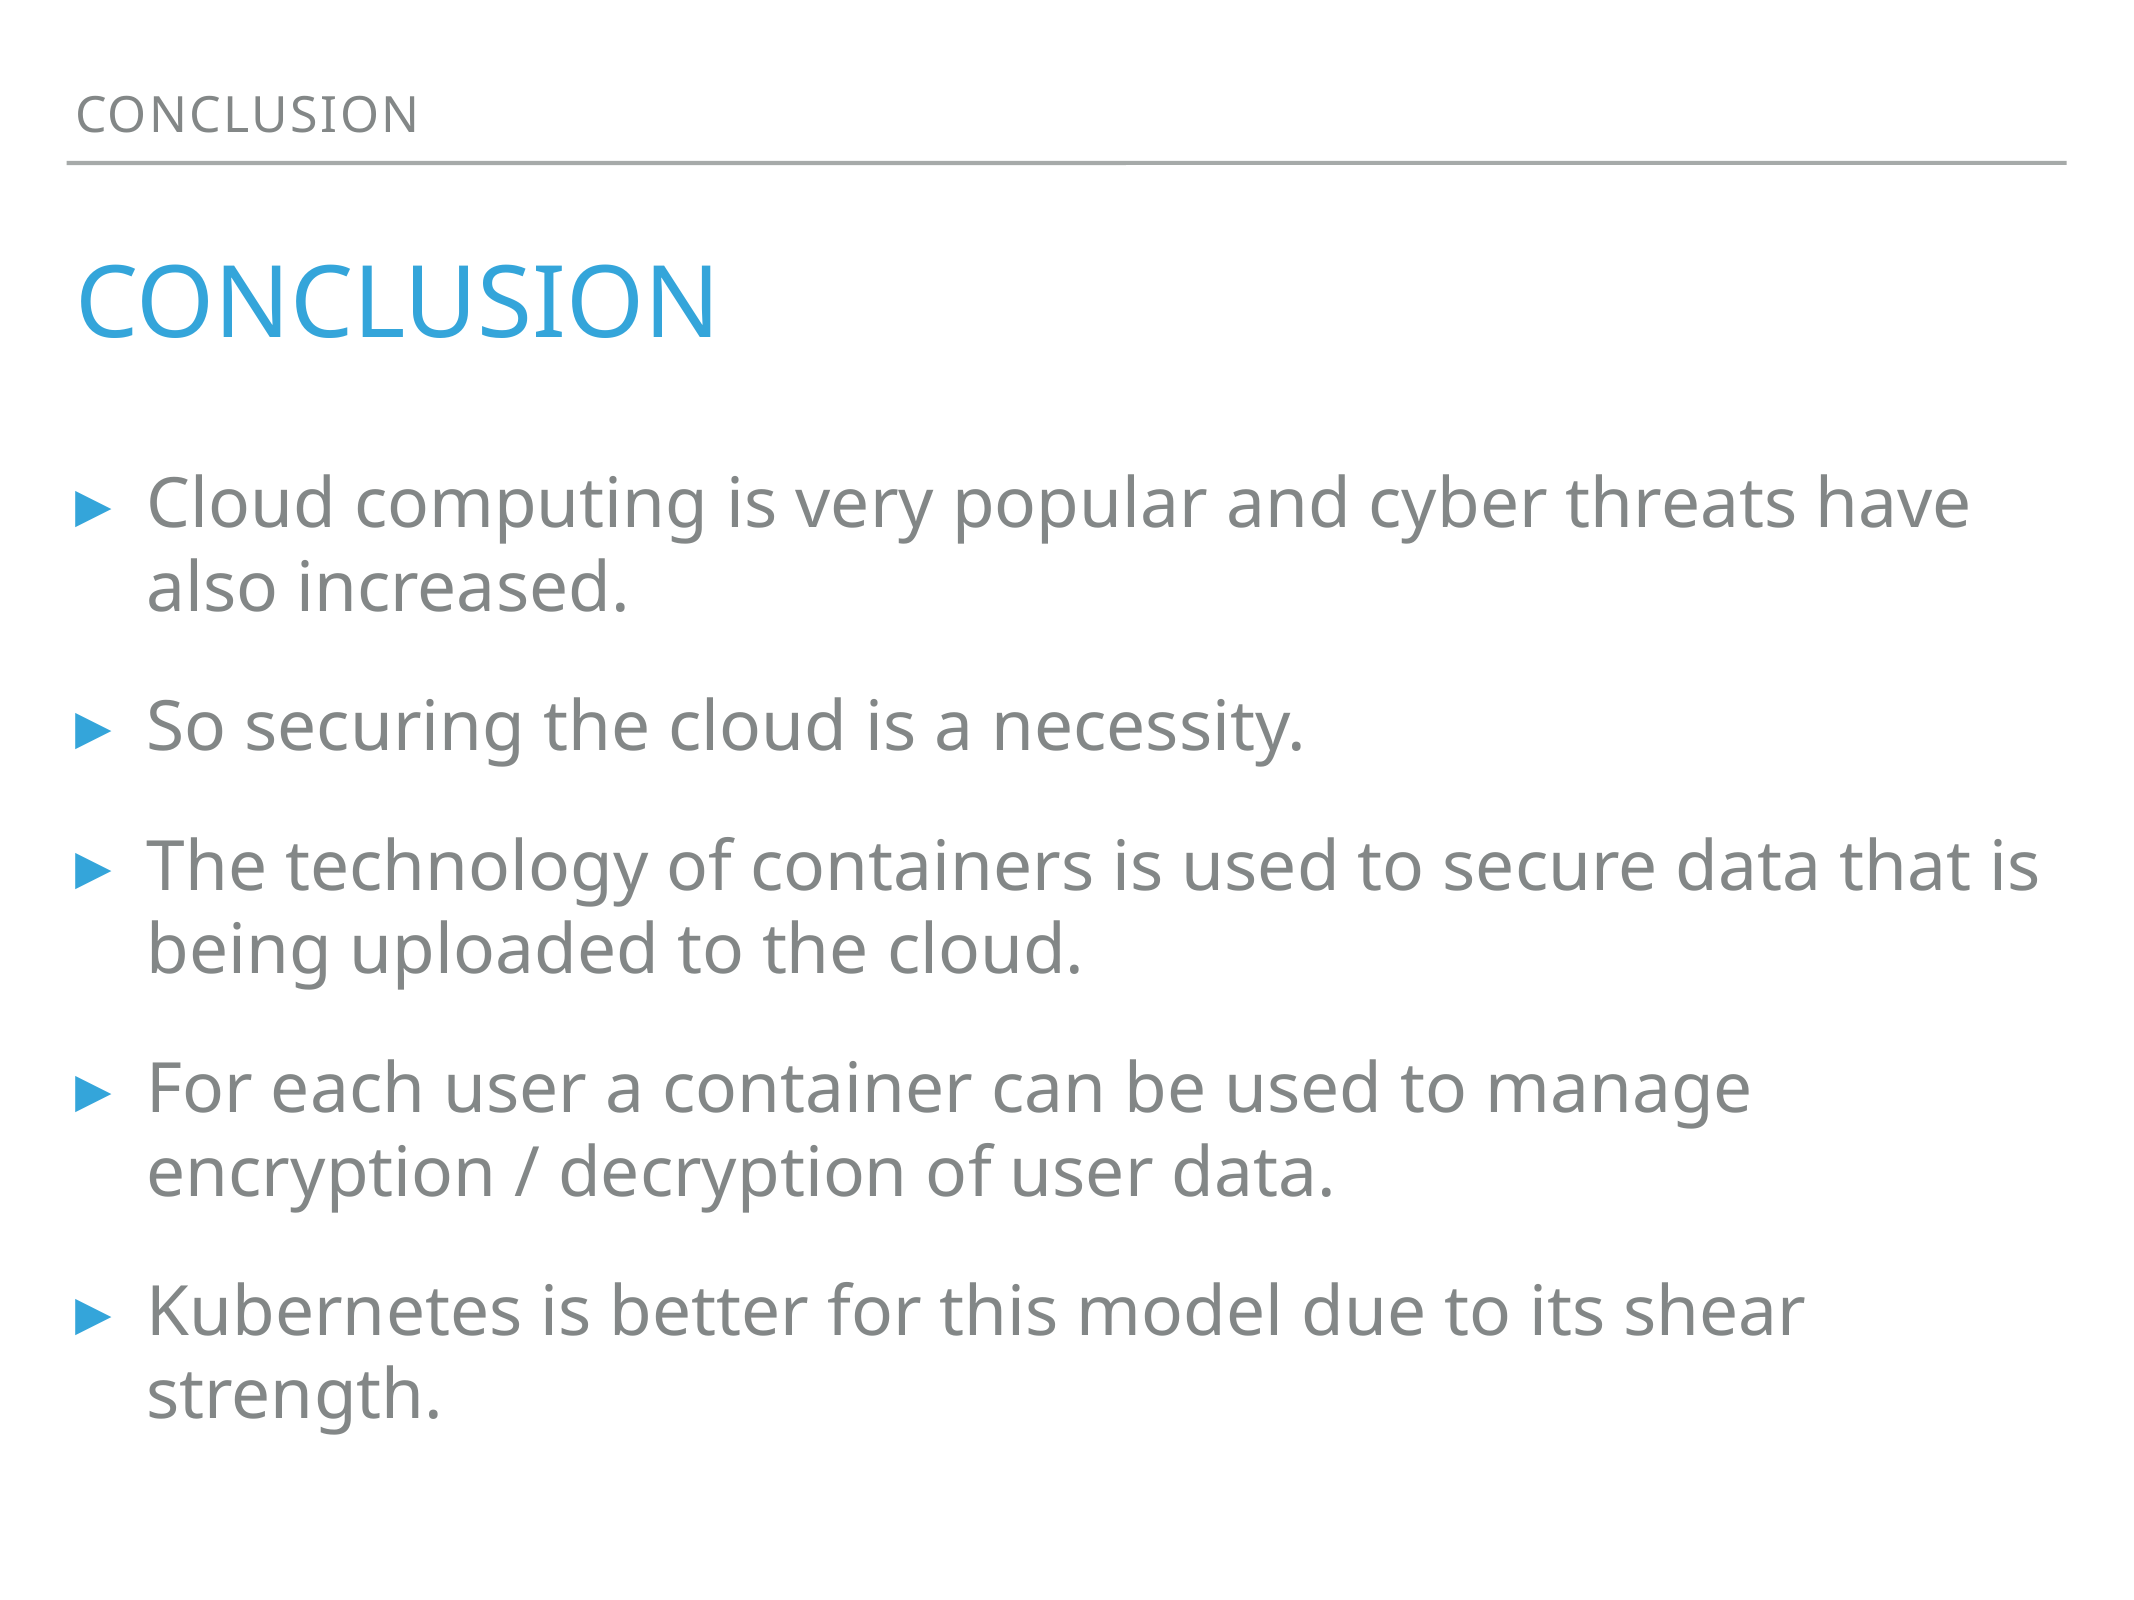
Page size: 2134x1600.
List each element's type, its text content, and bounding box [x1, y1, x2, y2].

list Cloud computing is very popular and cyber threats have also increased. So securing the cloud is a necessity. The technology of containers is used to secure data that is being uploaded to the cloud. For each user a container can be used to manage encryption / decryption of user data. Kubernetes is better for this model due to its shear strength. [66, 449, 2068, 1453]
title Conclusion [66, 251, 2068, 372]
list Conclusion [66, 74, 1901, 151]
